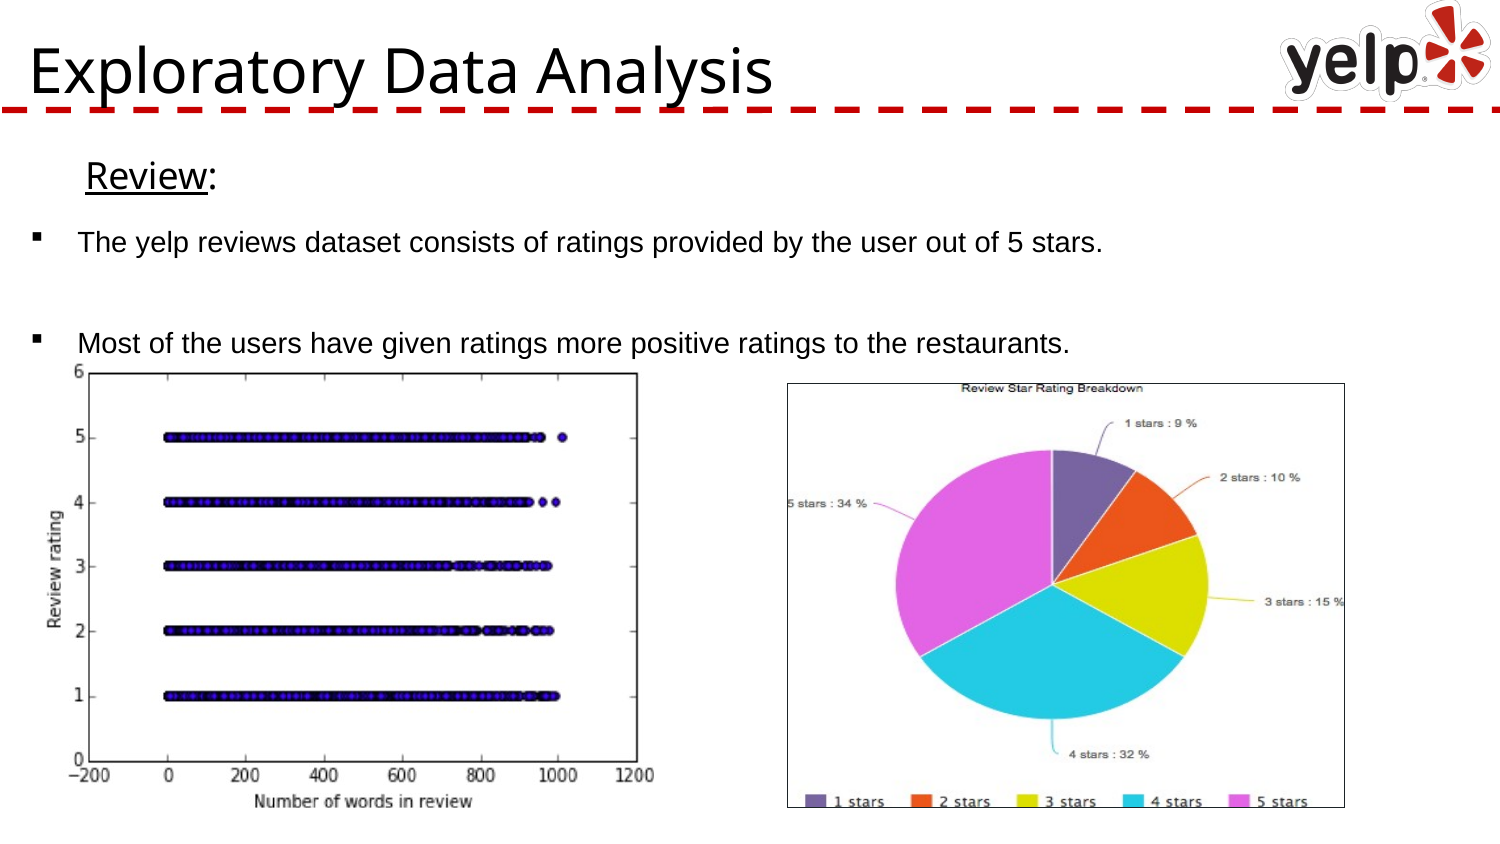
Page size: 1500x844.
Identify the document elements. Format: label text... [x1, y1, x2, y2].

title Exploratory Data Analysis [13, 16, 858, 111]
picture [1280, 0, 1491, 102]
list Review: [70, 130, 1231, 218]
picture [46, 363, 654, 808]
picture [786, 382, 1345, 808]
text_box The yelp reviews dataset consists of ratings provided by the user out of 5 stars. Most of the users have given ratings more positive ratings to the restaurants. [19, 217, 1289, 694]
